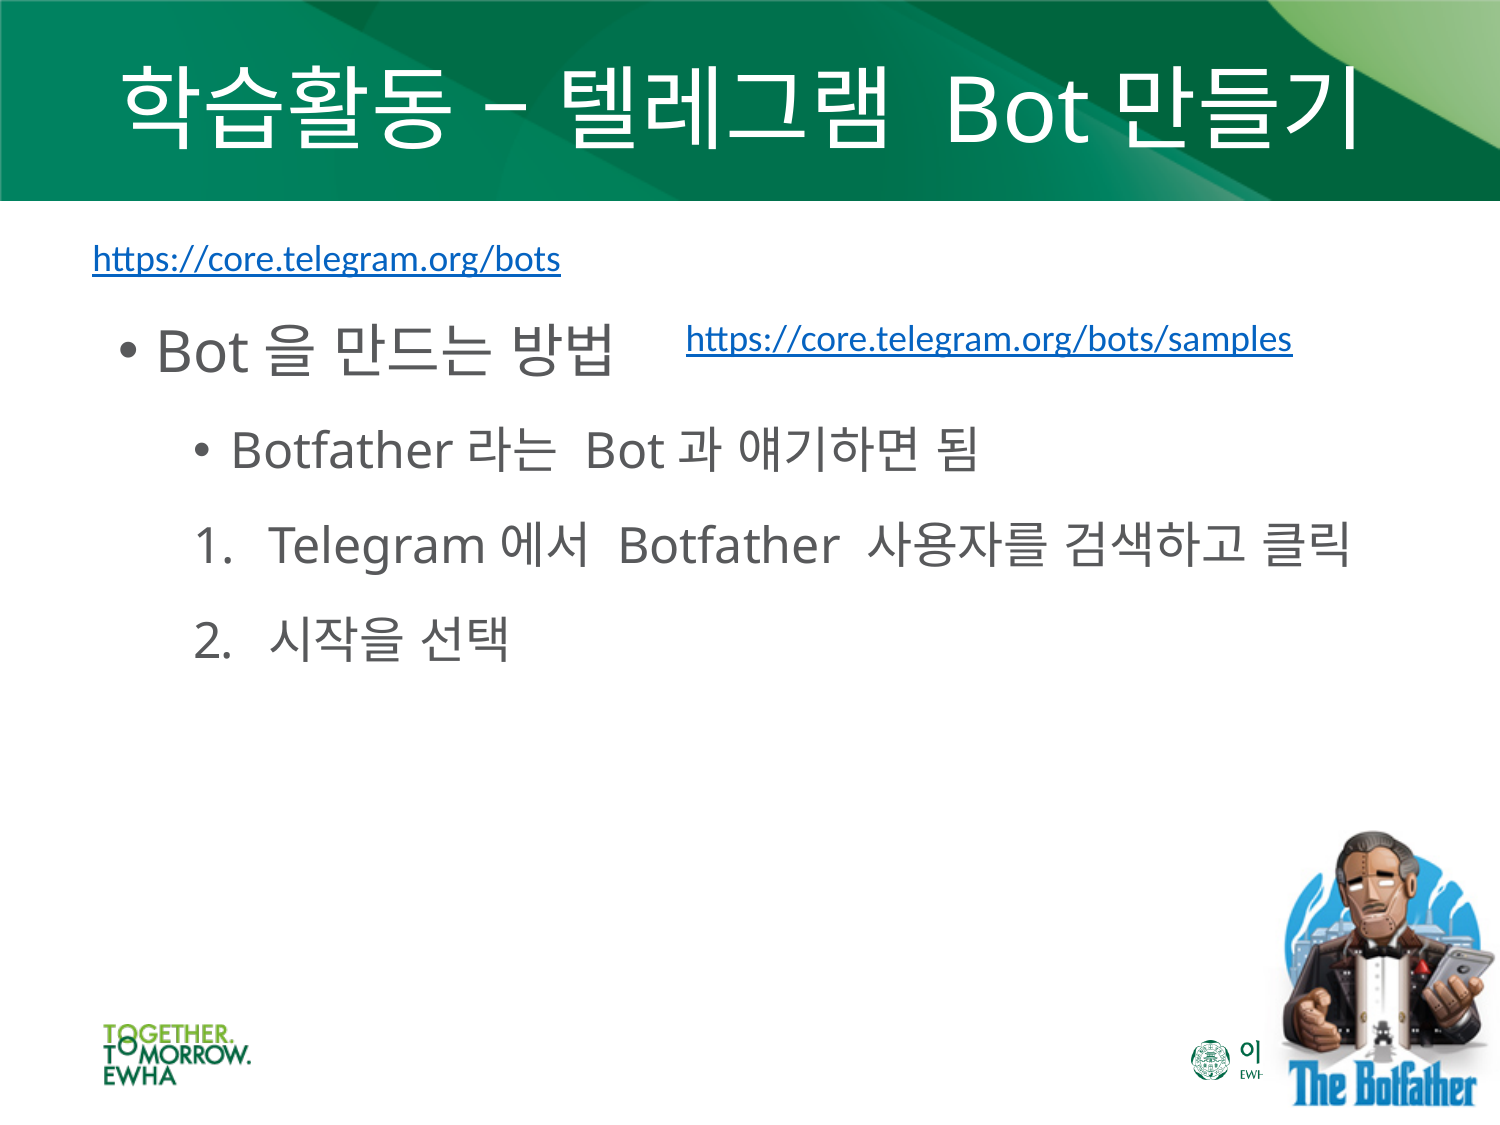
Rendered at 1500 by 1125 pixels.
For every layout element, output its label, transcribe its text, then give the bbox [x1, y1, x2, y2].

text_box https://core.telegram.org/bots/samples [670, 306, 1308, 367]
list Bot을 만드는 방법 Botfather라는 Bot과 얘기하면 됨 Telegram에서 Botfather 사용자를 검색하고 클릭 시작을 선택 [103, 292, 1397, 1007]
picture [1263, 818, 1500, 1125]
picture [103, 1024, 251, 1087]
title 학습활동 – 텔레그램 Bot만들기 [103, 4, 1481, 222]
text_box https://core.telegram.org/bots [77, 226, 577, 287]
picture [0, 0, 1500, 201]
slide_number 29 [1142, 1024, 1263, 1085]
